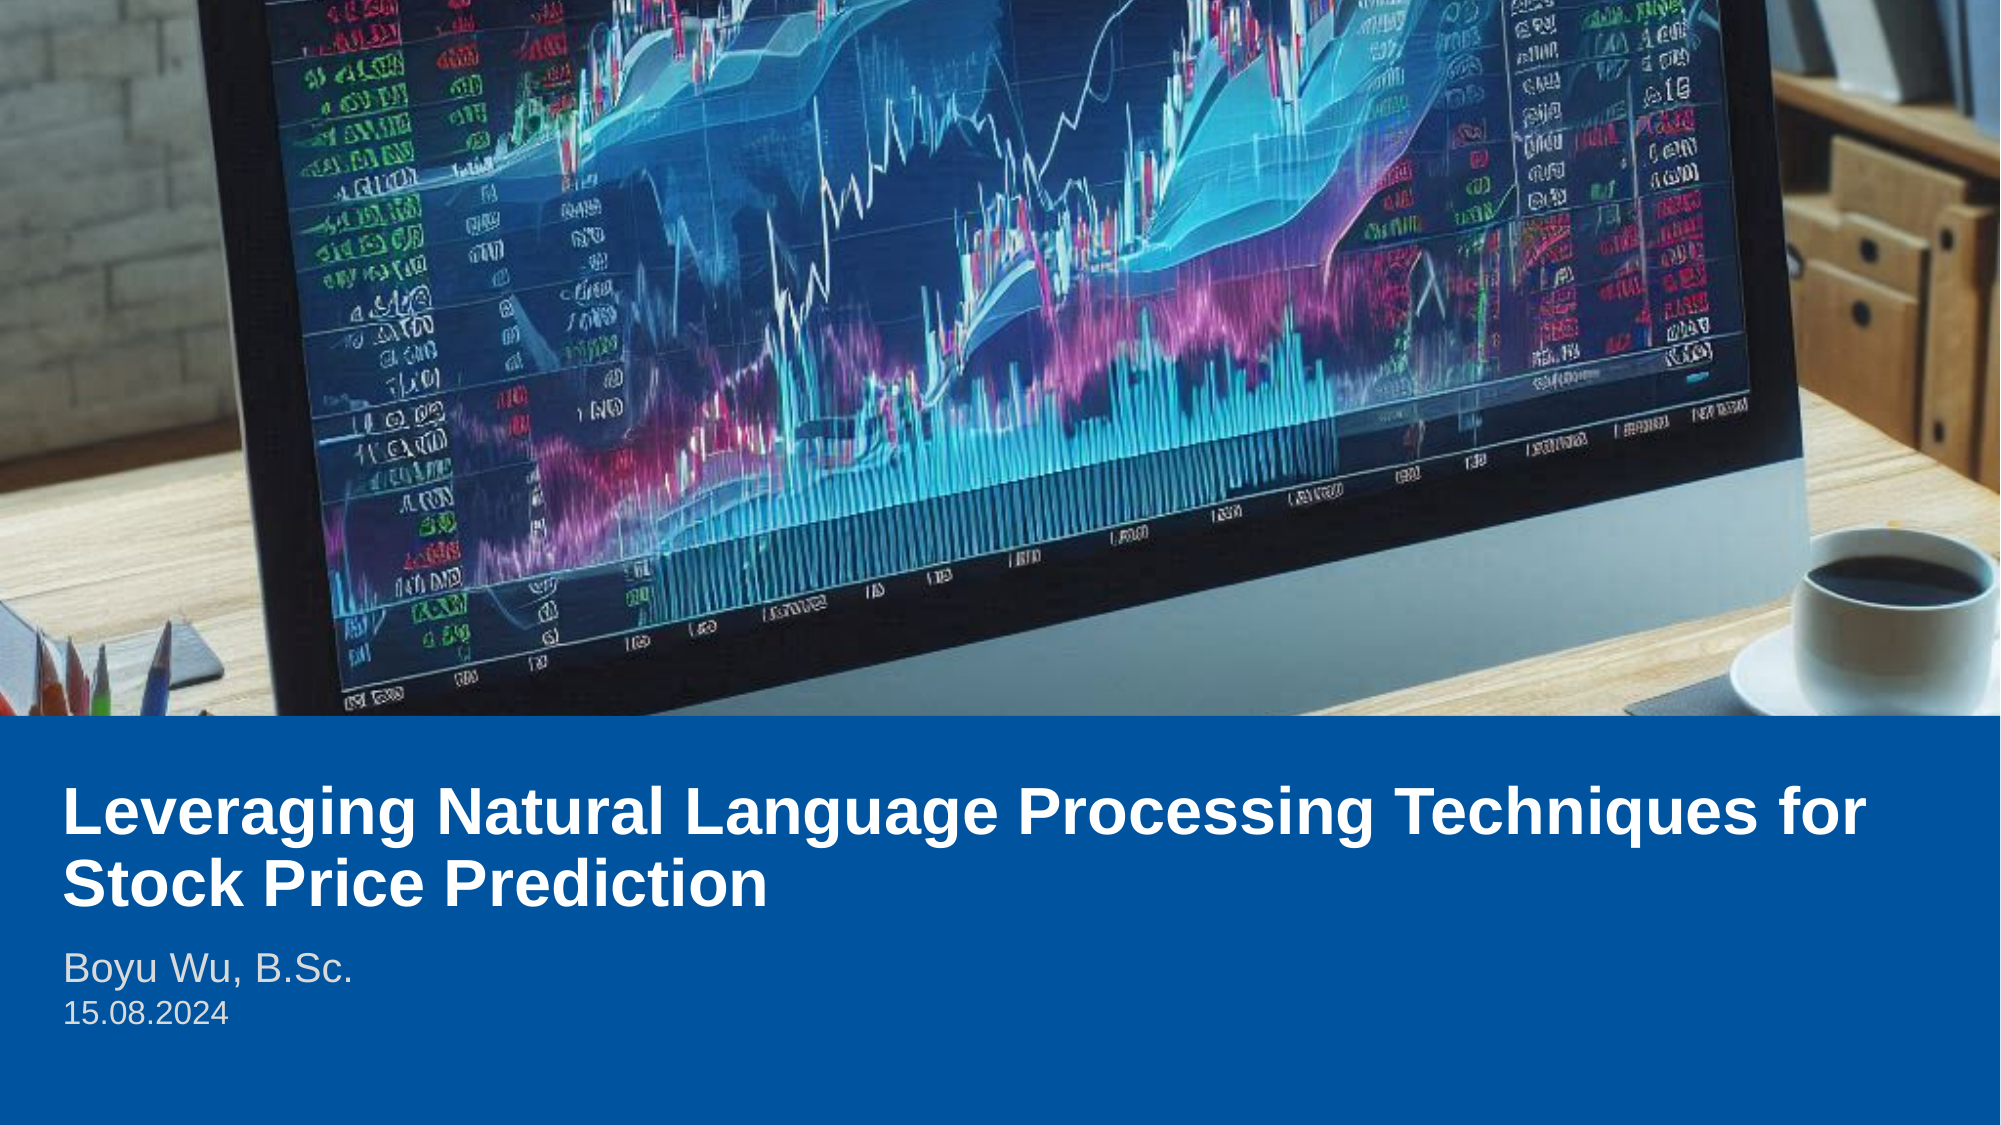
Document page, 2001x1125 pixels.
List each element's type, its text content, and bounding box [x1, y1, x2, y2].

subtitle Boyu Wu, B.Sc. 15.08.2024 [63, 890, 1937, 1025]
title Leveraging Natural Language Processing Techniques for Stock Price Prediction [63, 777, 1937, 866]
picture [0, 0, 2000, 715]
